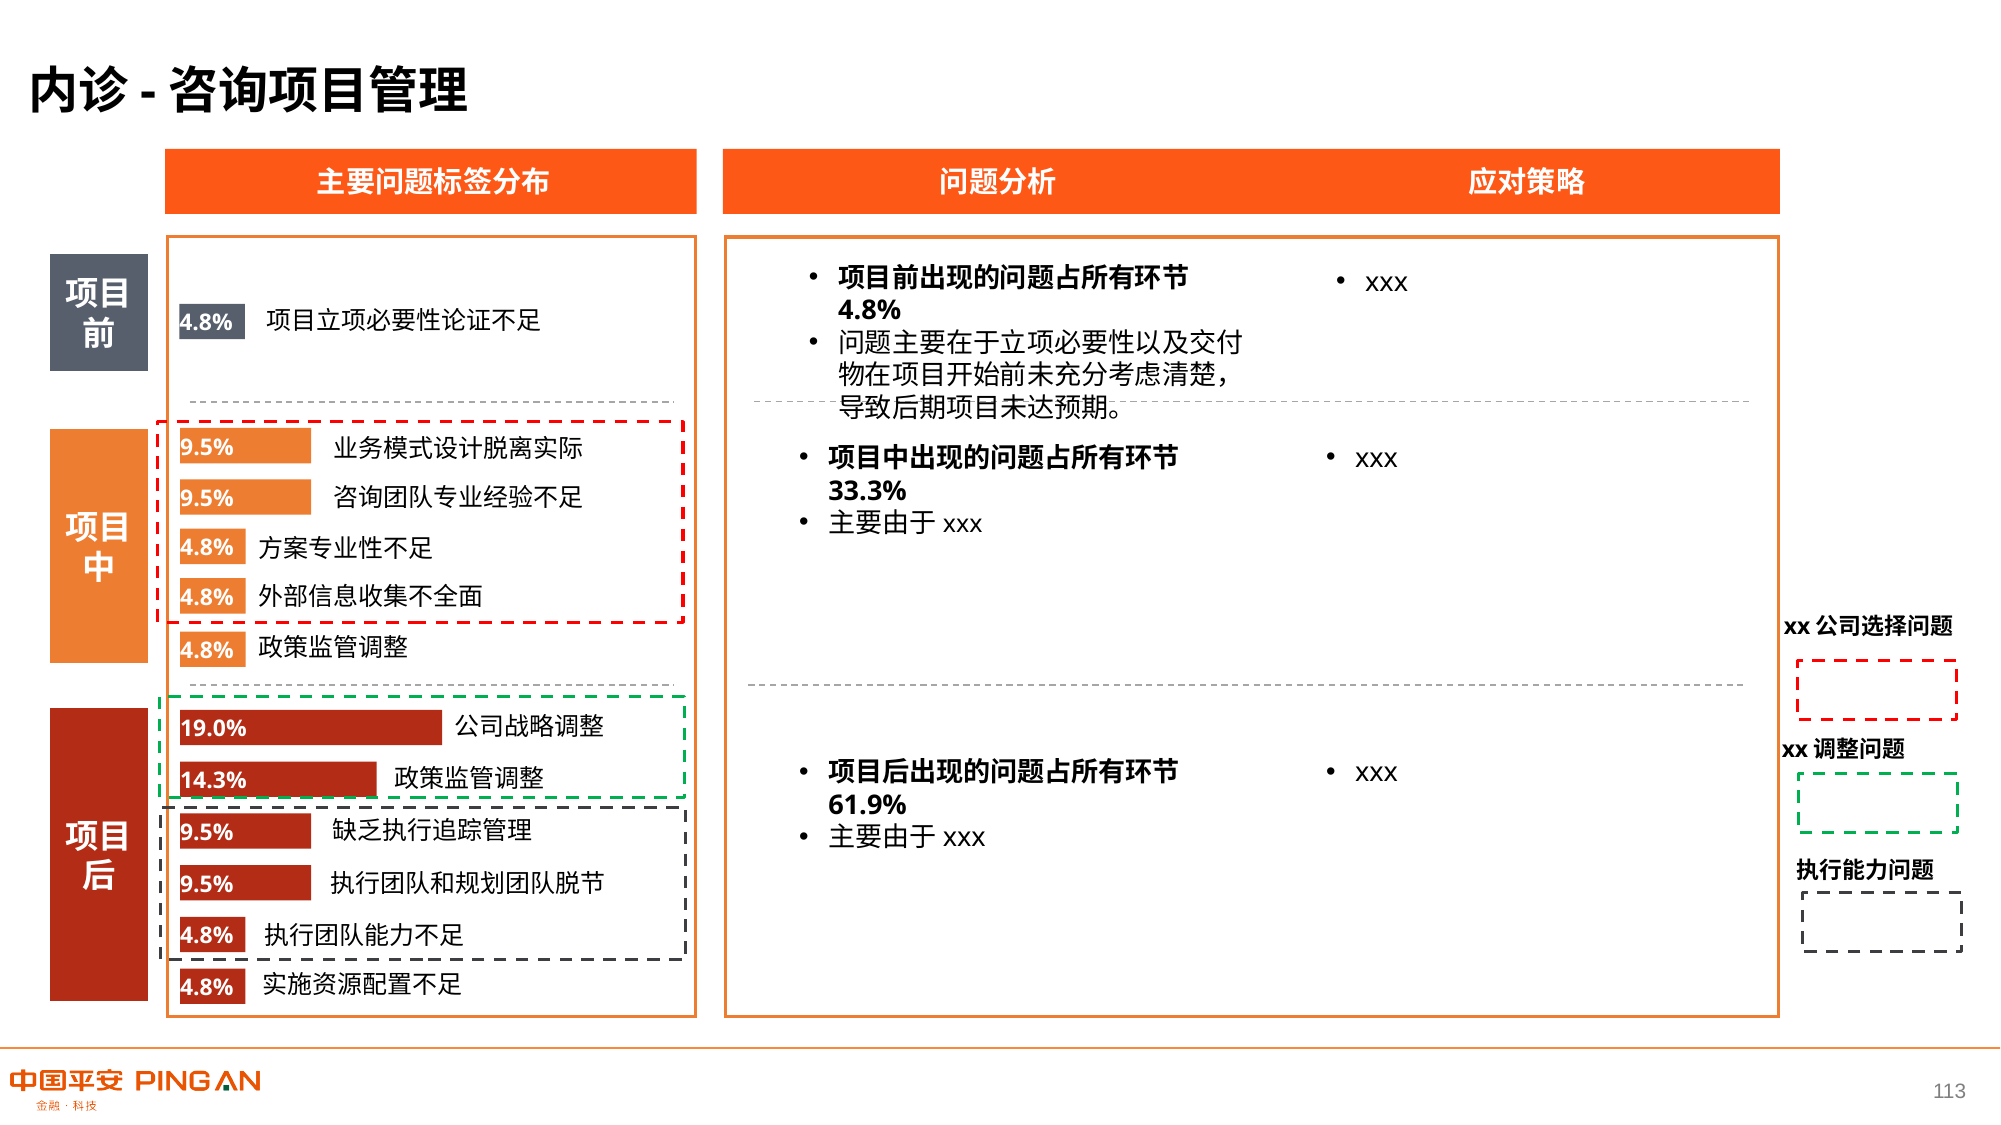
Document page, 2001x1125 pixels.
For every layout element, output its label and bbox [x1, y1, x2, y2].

text_box [28, 29, 1822, 215]
text_box [1797, 773, 1959, 833]
text_box [1802, 892, 1963, 953]
picture [10, 1069, 260, 1111]
text_box [725, 237, 2000, 1017]
text_box [48, 253, 149, 372]
text_box [157, 236, 696, 1017]
text_box [1781, 847, 1976, 890]
text_box [1797, 660, 1958, 721]
slide_number [1567, 986, 1996, 1047]
text_box [48, 427, 149, 665]
text_box [48, 706, 149, 1003]
